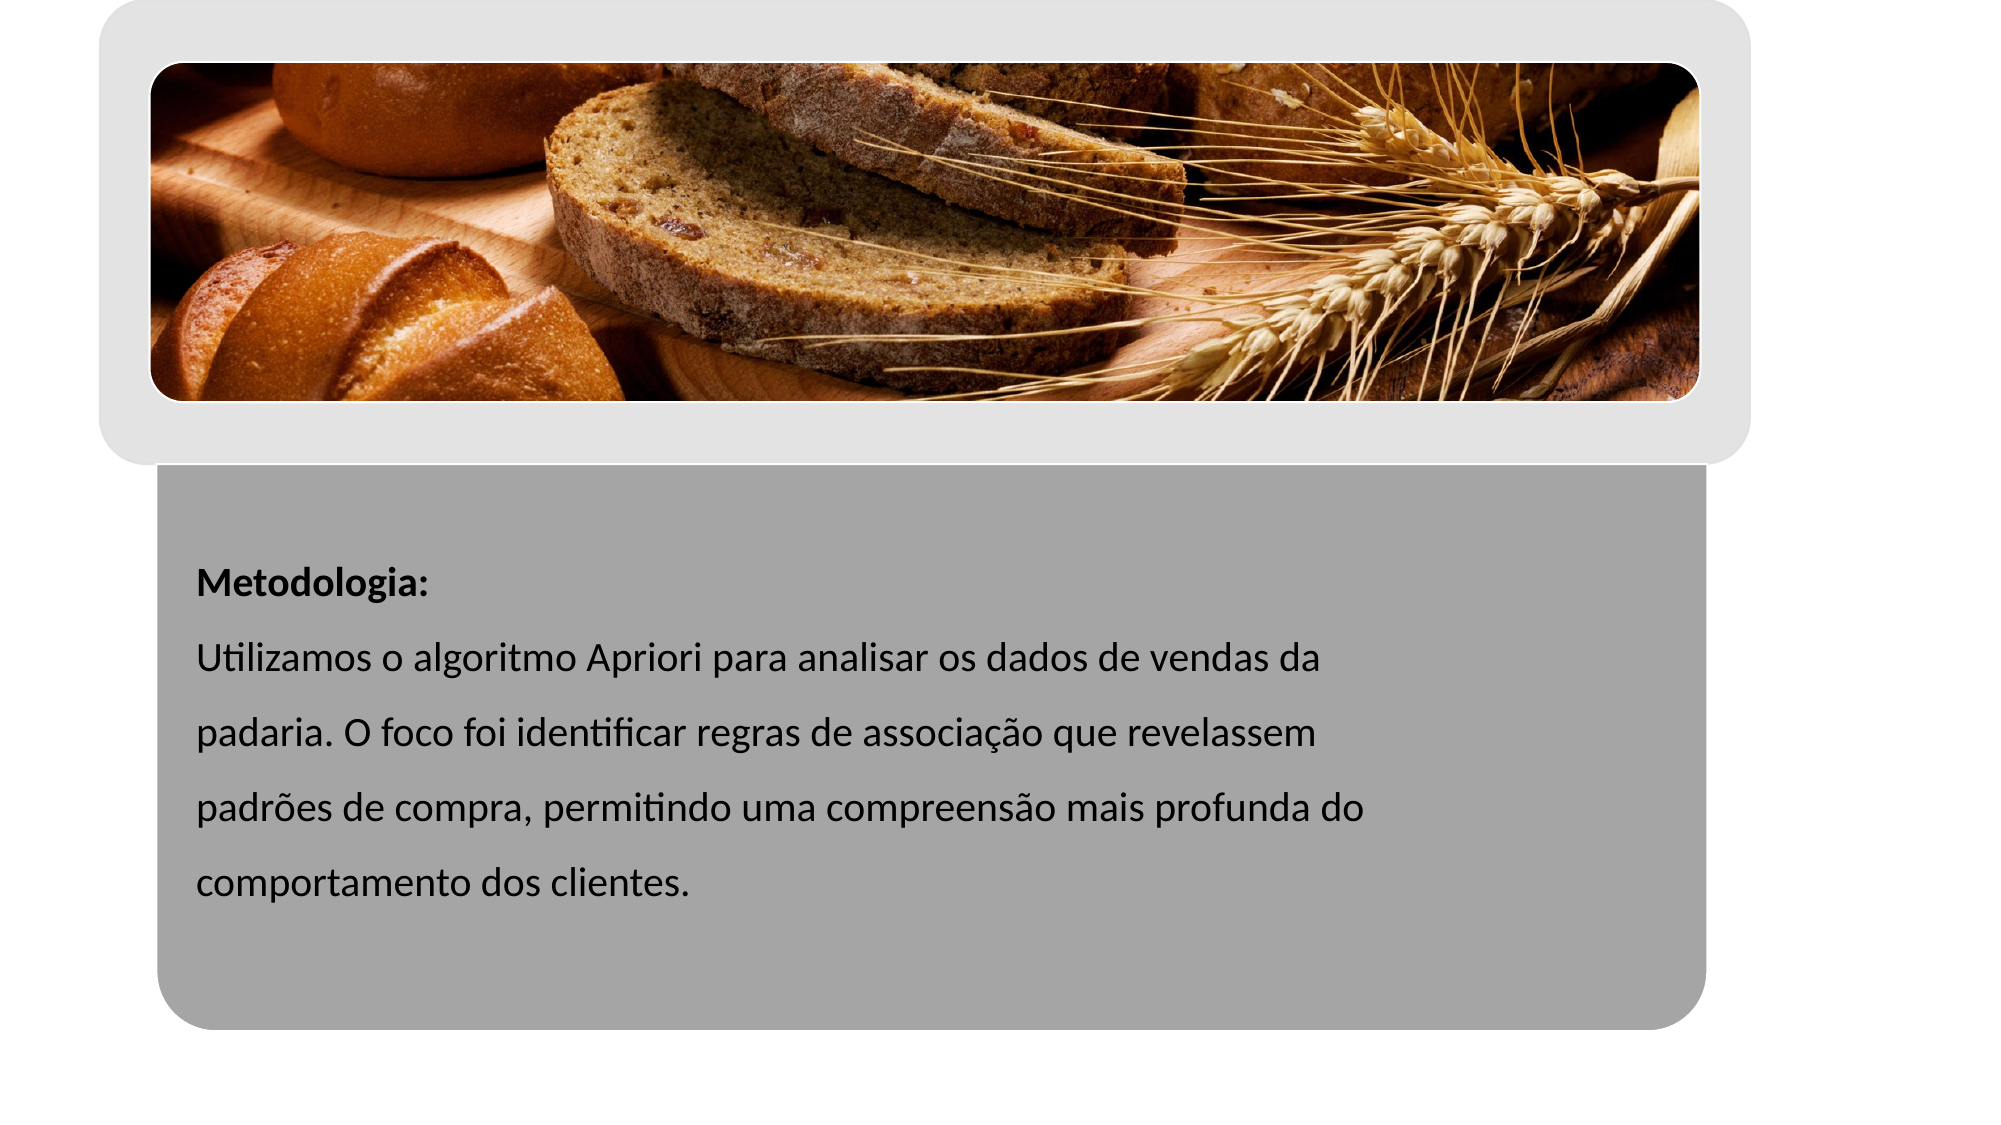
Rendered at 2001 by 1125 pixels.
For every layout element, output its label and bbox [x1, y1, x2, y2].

text_box [99, 0, 1750, 1032]
